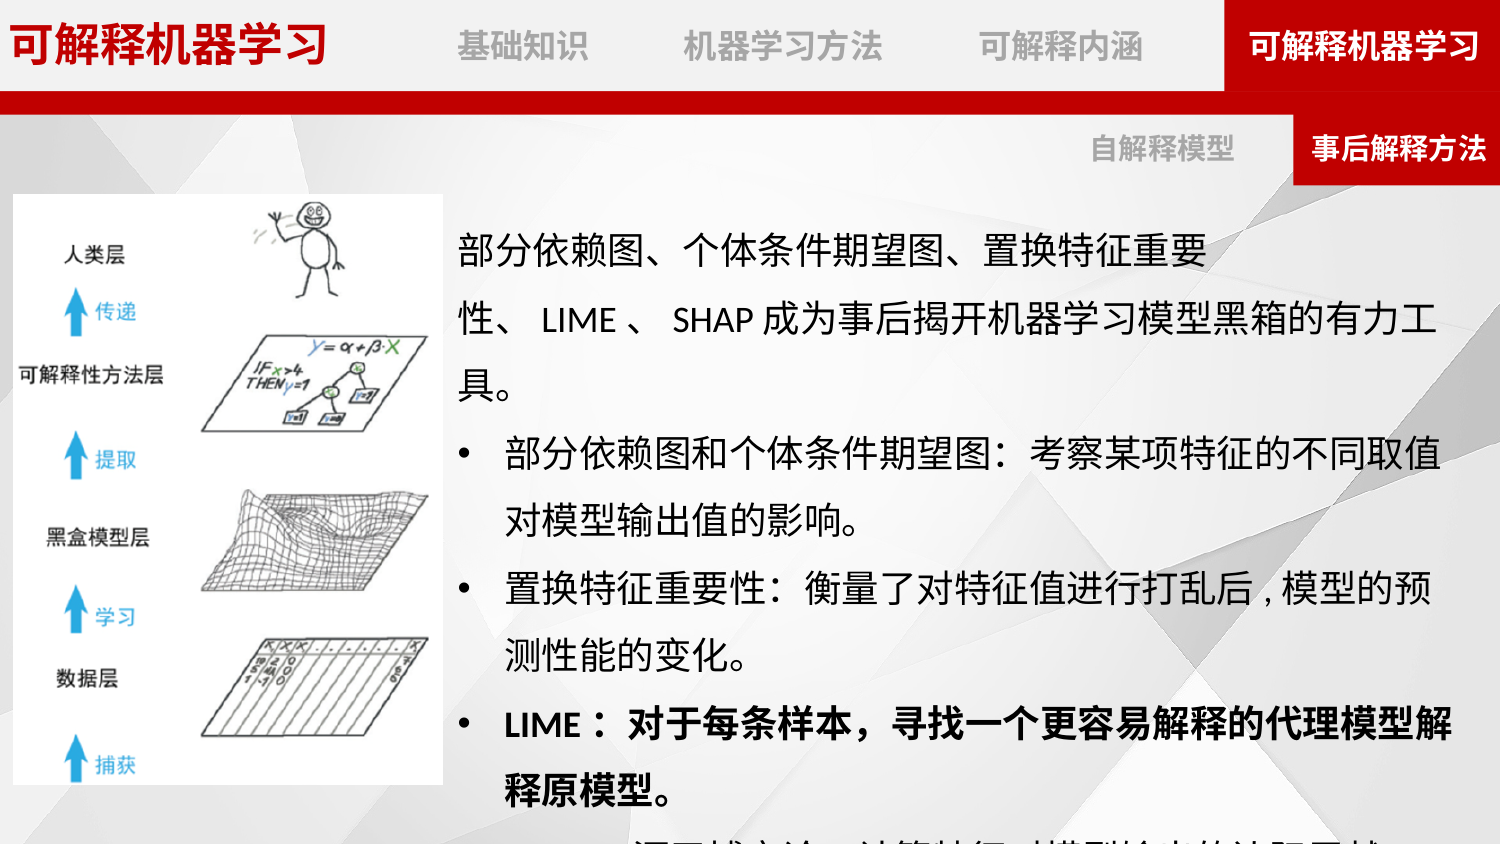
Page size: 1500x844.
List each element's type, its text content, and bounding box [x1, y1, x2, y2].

picture [0, 115, 1500, 844]
text_box 部分依赖图、个体条件期望图、置换特征重要性、LIME、SHAP成为事后揭开机器学习模型⿊箱的有⼒⼯具。 部分依赖图和个体条件期望图：考察某项特征的不同取值对模型输出值的影响。 置换特征重要性：衡量了对特征值进行打乱后,模型的预测性能的变化。 LIME：对于每条样本，寻找⼀个更容易解释的代理模型解释原模型。 SHAP：源于博弈论，计算特征对模型输出的边际贡献。 [442, 197, 1483, 844]
